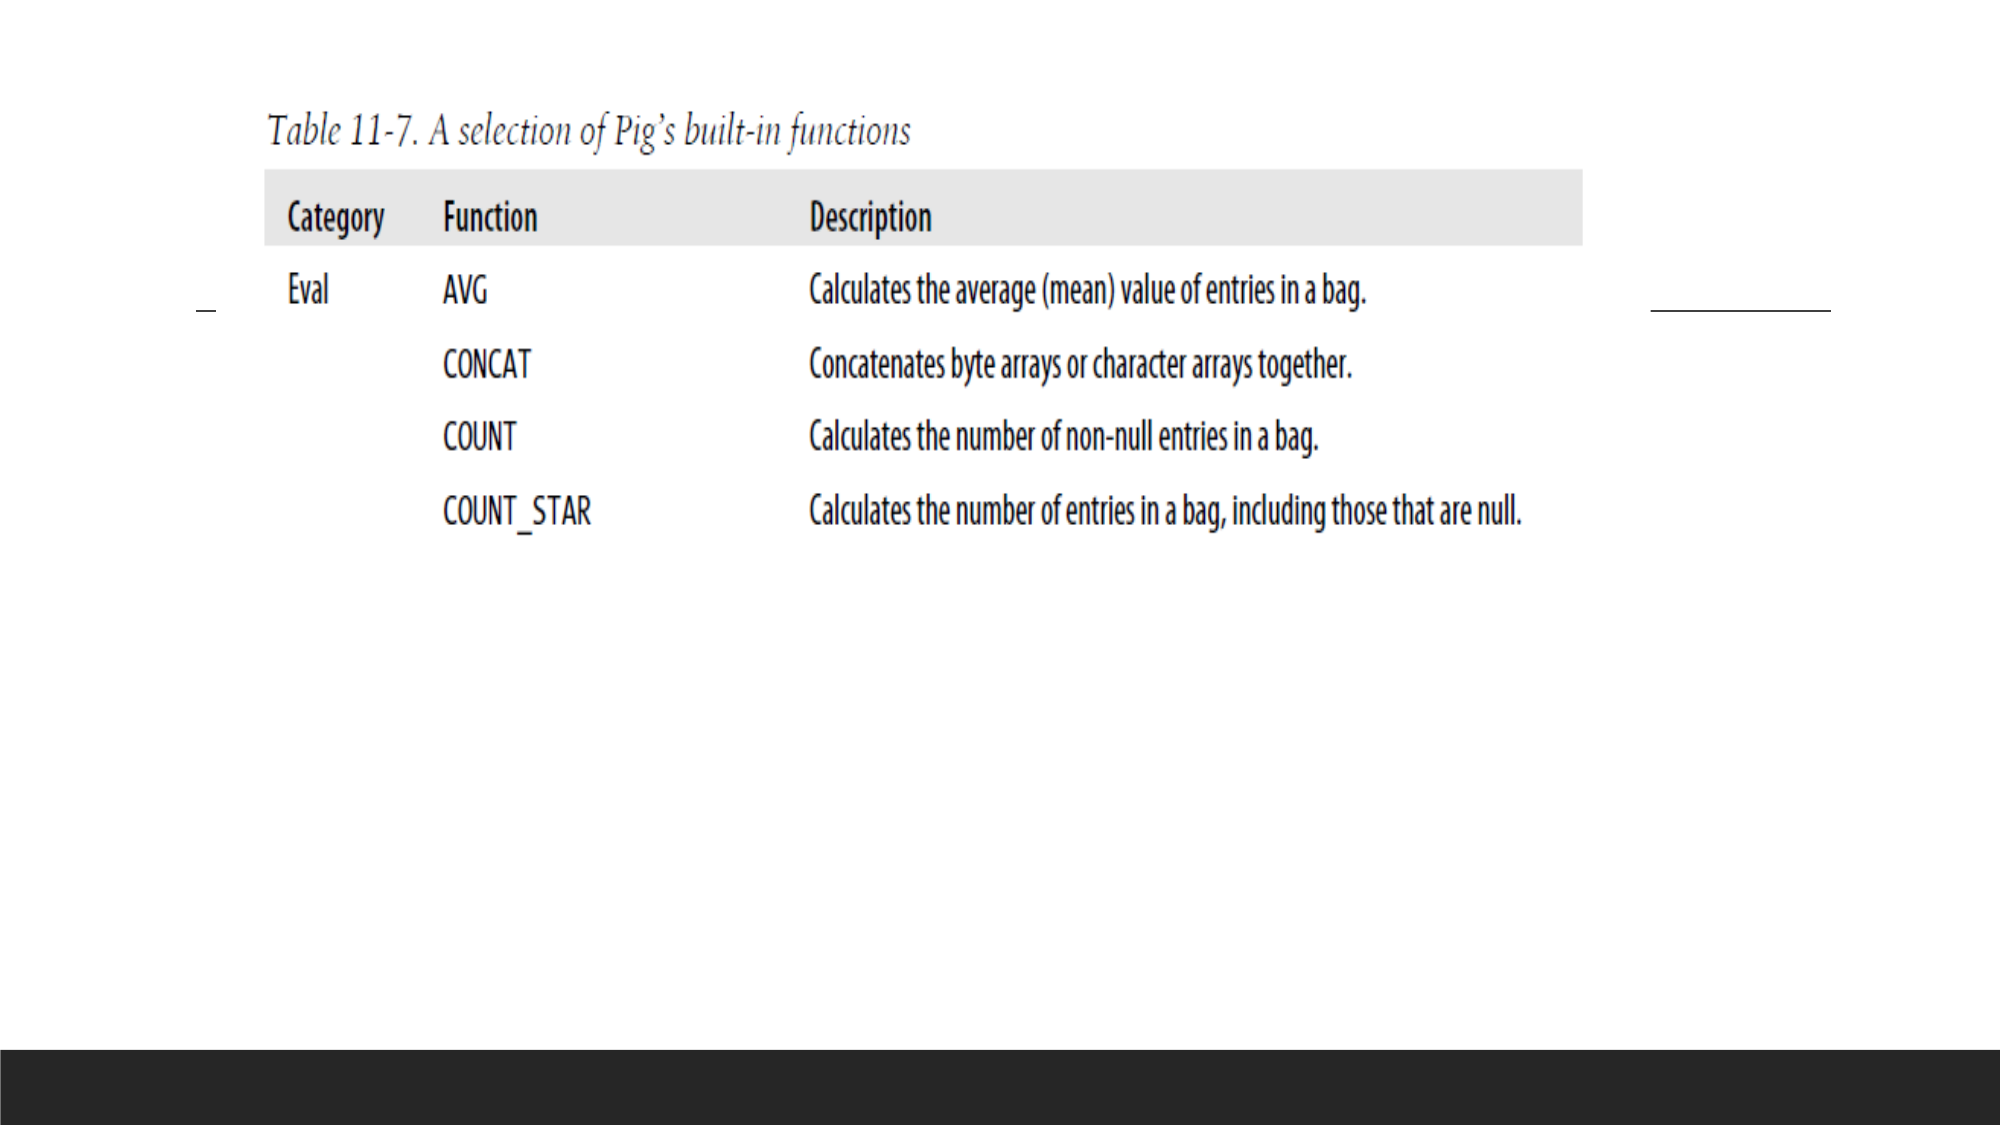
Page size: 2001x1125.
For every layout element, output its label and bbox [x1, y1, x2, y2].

list [215, 81, 1652, 683]
